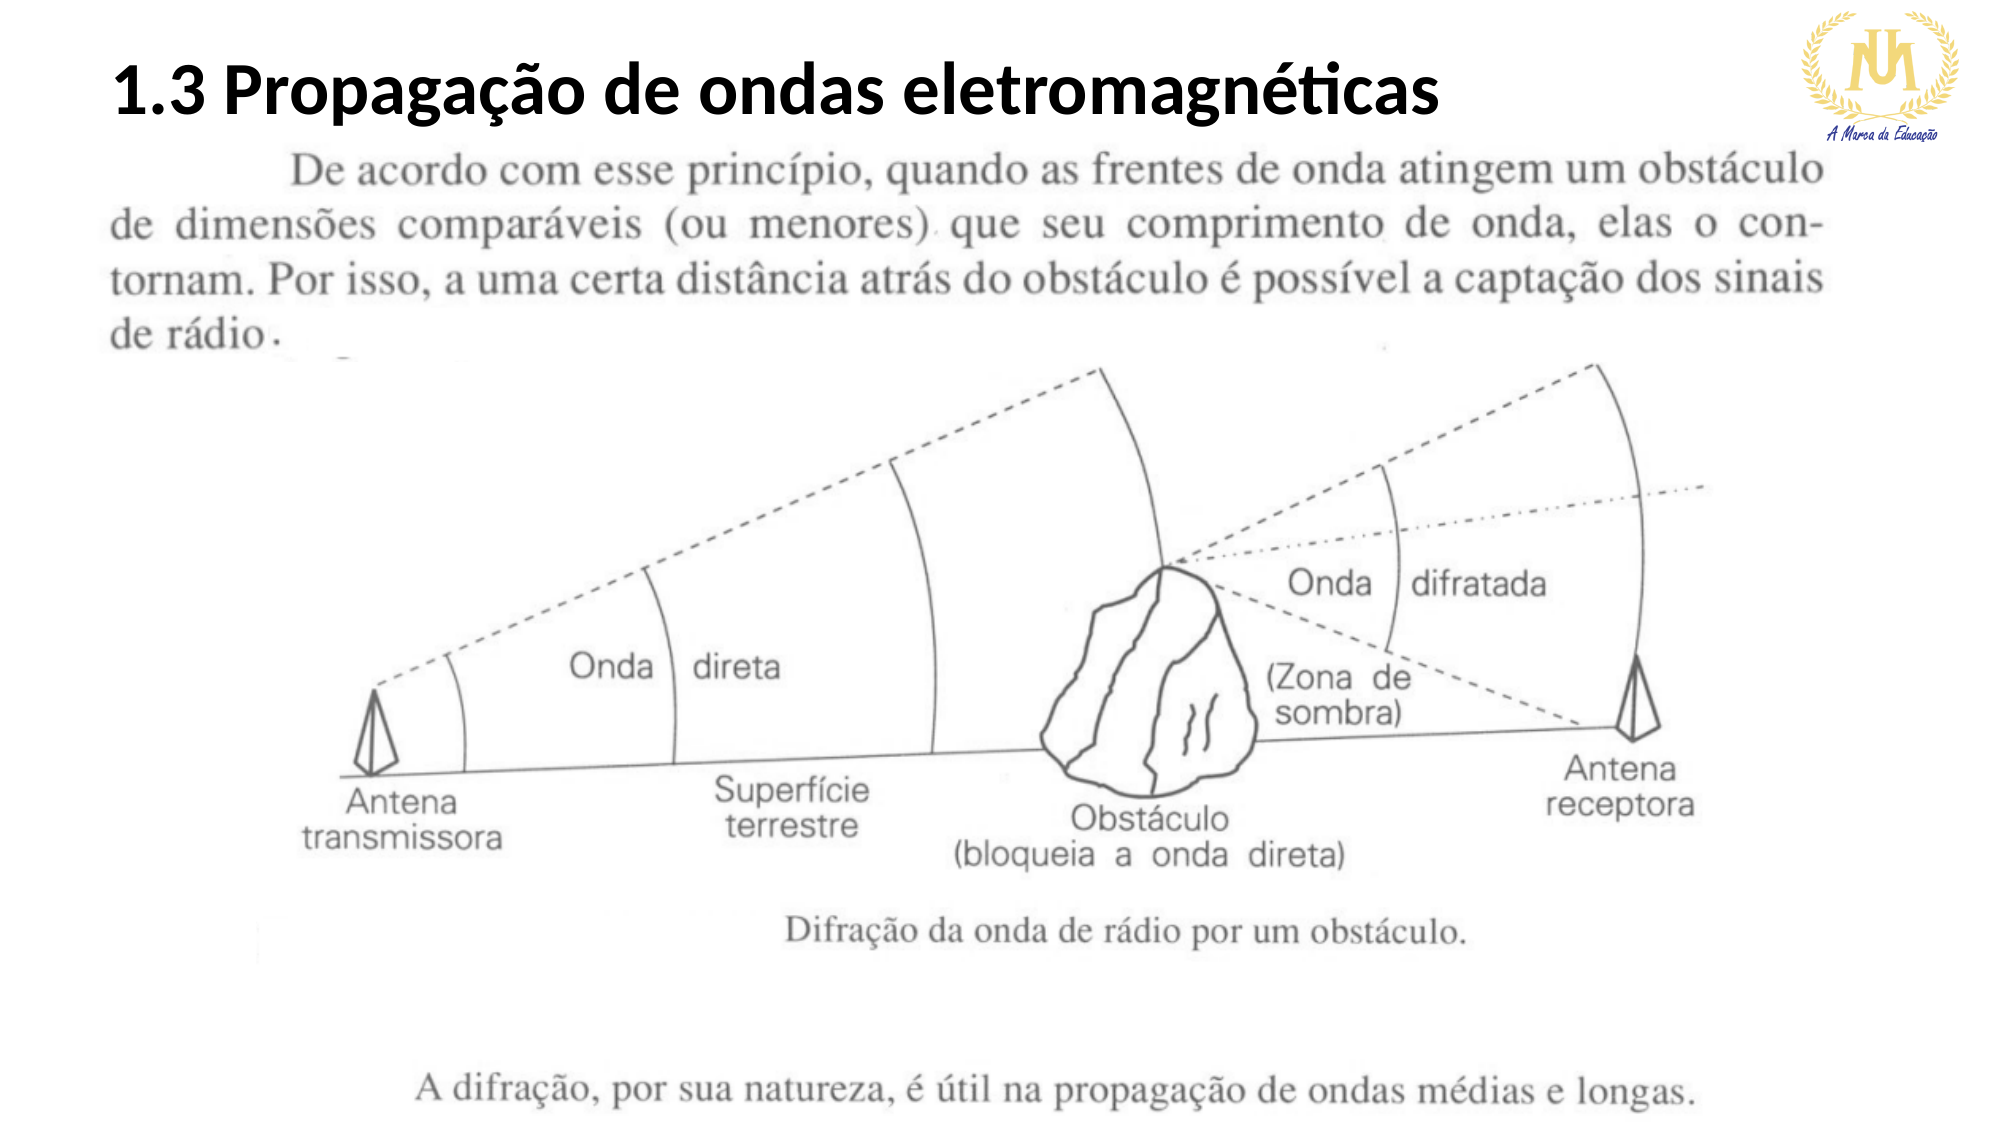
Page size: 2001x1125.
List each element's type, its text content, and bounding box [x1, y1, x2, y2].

text_box 1.3 Propagação de ondas eletromagnéticas [71, 11, 1801, 141]
picture [71, 11, 1959, 1125]
